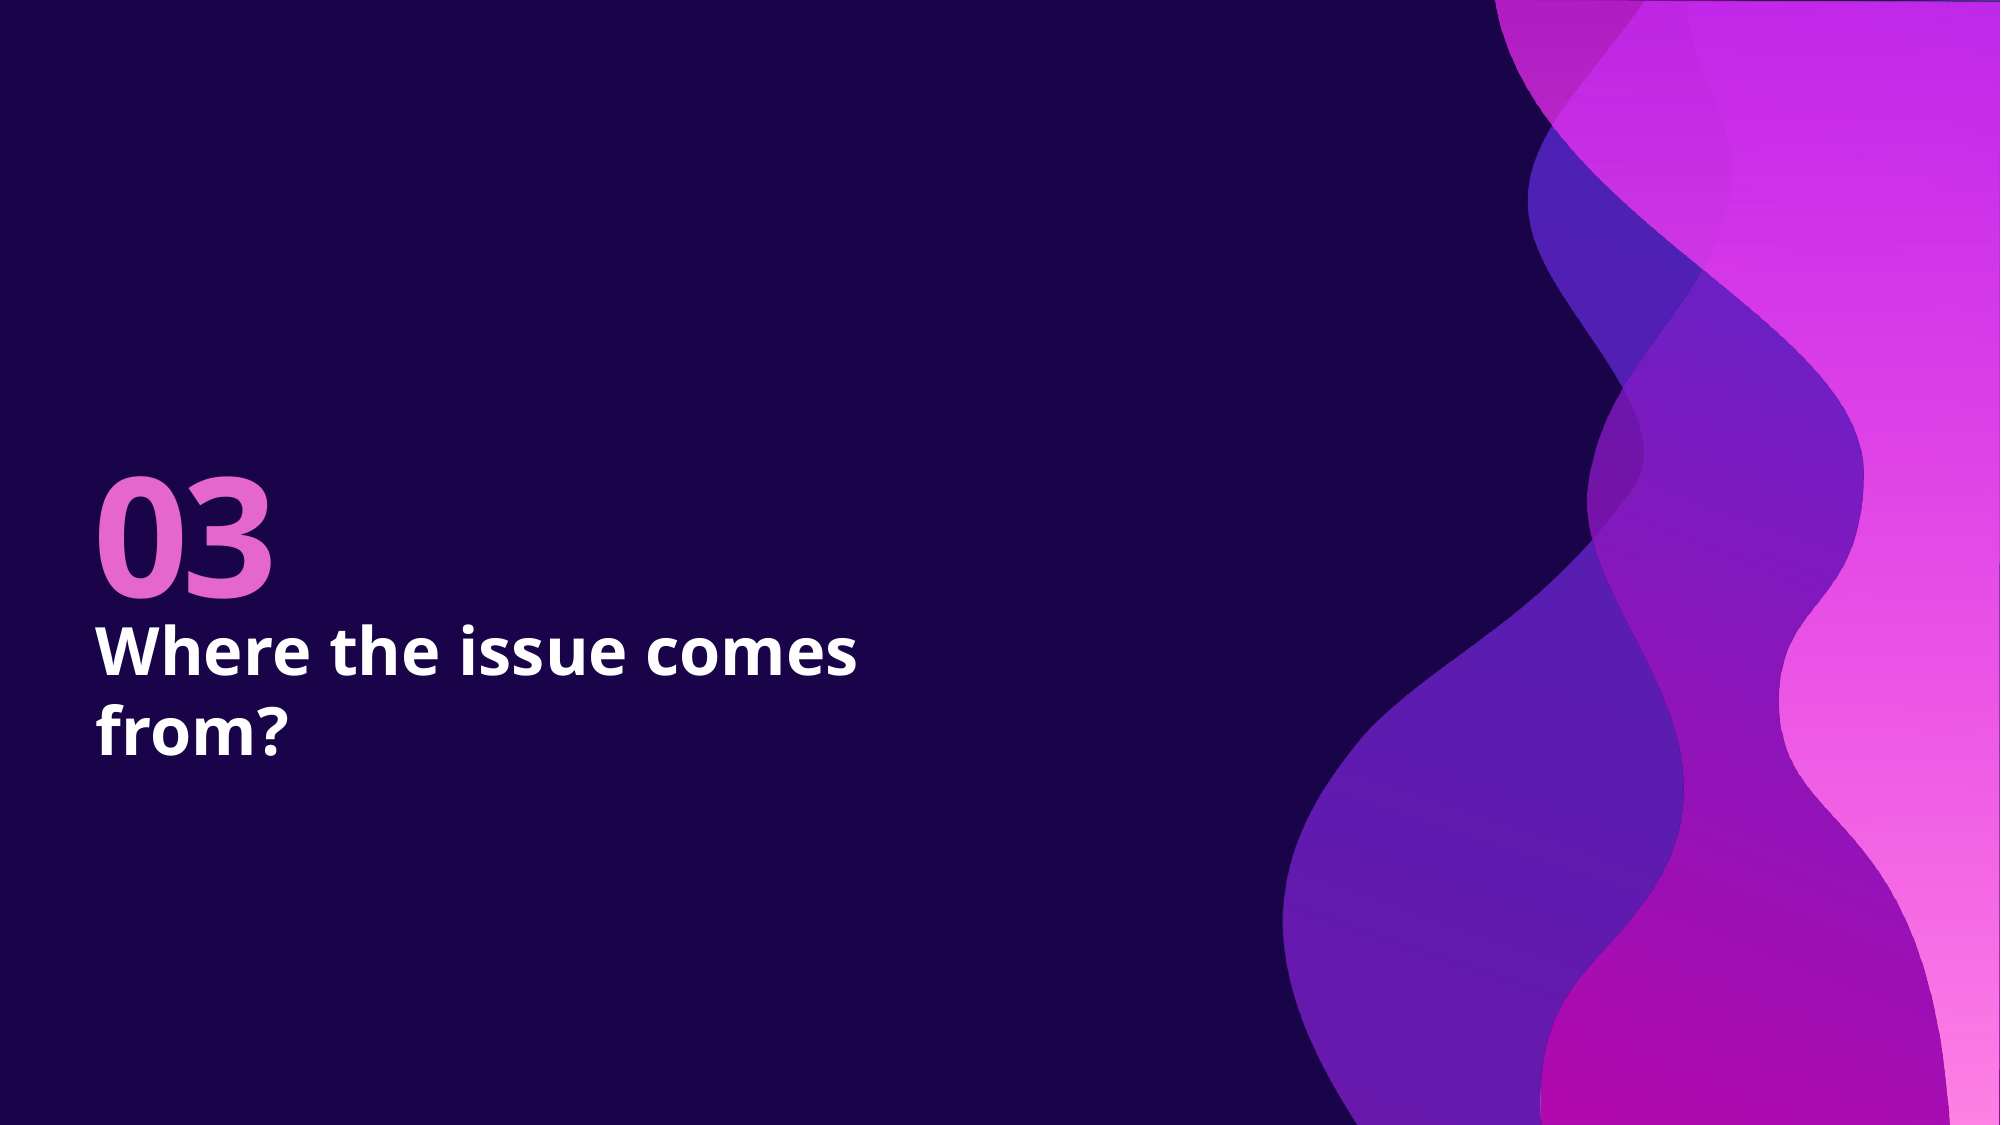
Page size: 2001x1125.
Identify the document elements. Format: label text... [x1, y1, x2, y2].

picture [1283, 2, 1494, 1125]
title 03 [93, 479, 1014, 583]
list Where the issue comes from? [95, 609, 987, 868]
picture [1495, 1, 2000, 1125]
